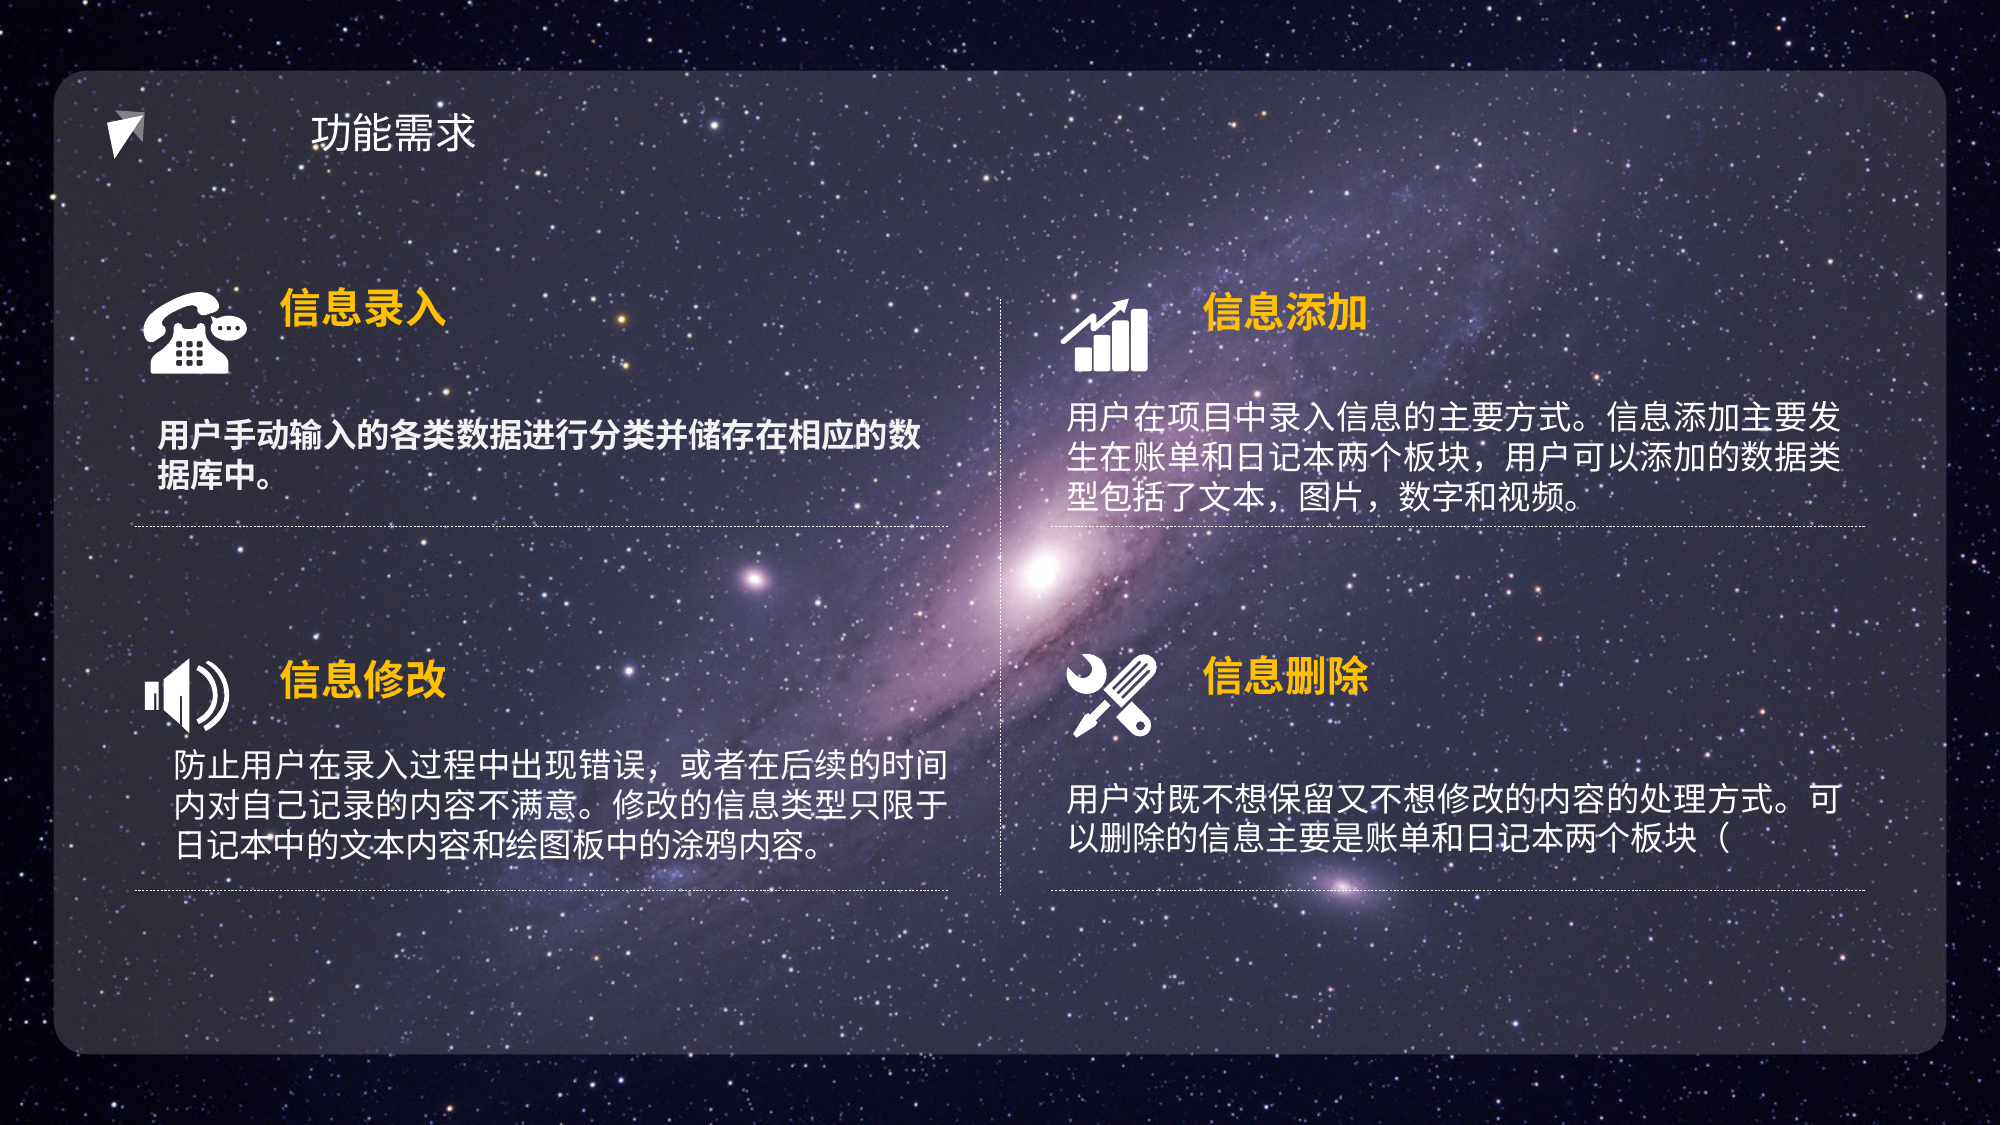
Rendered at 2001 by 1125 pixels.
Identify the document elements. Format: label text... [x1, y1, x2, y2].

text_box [1066, 652, 1158, 738]
text_box 信息录入 [265, 274, 462, 340]
text_box 信息修改 [265, 646, 462, 711]
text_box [144, 658, 230, 734]
text_box 信息删除 [1187, 641, 1385, 707]
text_box 信息添加 [1187, 278, 1385, 344]
table_cell 格式 [53, 70, 1947, 1055]
picture [0, 0, 2000, 1125]
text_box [1060, 298, 1148, 372]
text_box 防止用户在录入过程中出现错误，或者在后续的时间内对自己记录的内容不满意。修改的信息类型只限于日记本中的文本内容和绘图板中的涂鸦内容。 [158, 737, 965, 872]
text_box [110, 99, 504, 167]
text_box 用户对既不想保留又不想修改的内容的处理方式。可以删除的信息主要是账单和日记本两个板块（ [1051, 770, 1858, 865]
text_box 用户在项目中录入信息的主要方式。信息添加主要发生在账单和日记本两个板块，用户可以添加的数据类型包括了文本，图片，数字和视频。 [1051, 388, 1858, 524]
text_box 用户手动输入的各类数据进行分类并储存在相应的数据库中。 [142, 406, 949, 502]
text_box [139, 290, 247, 374]
